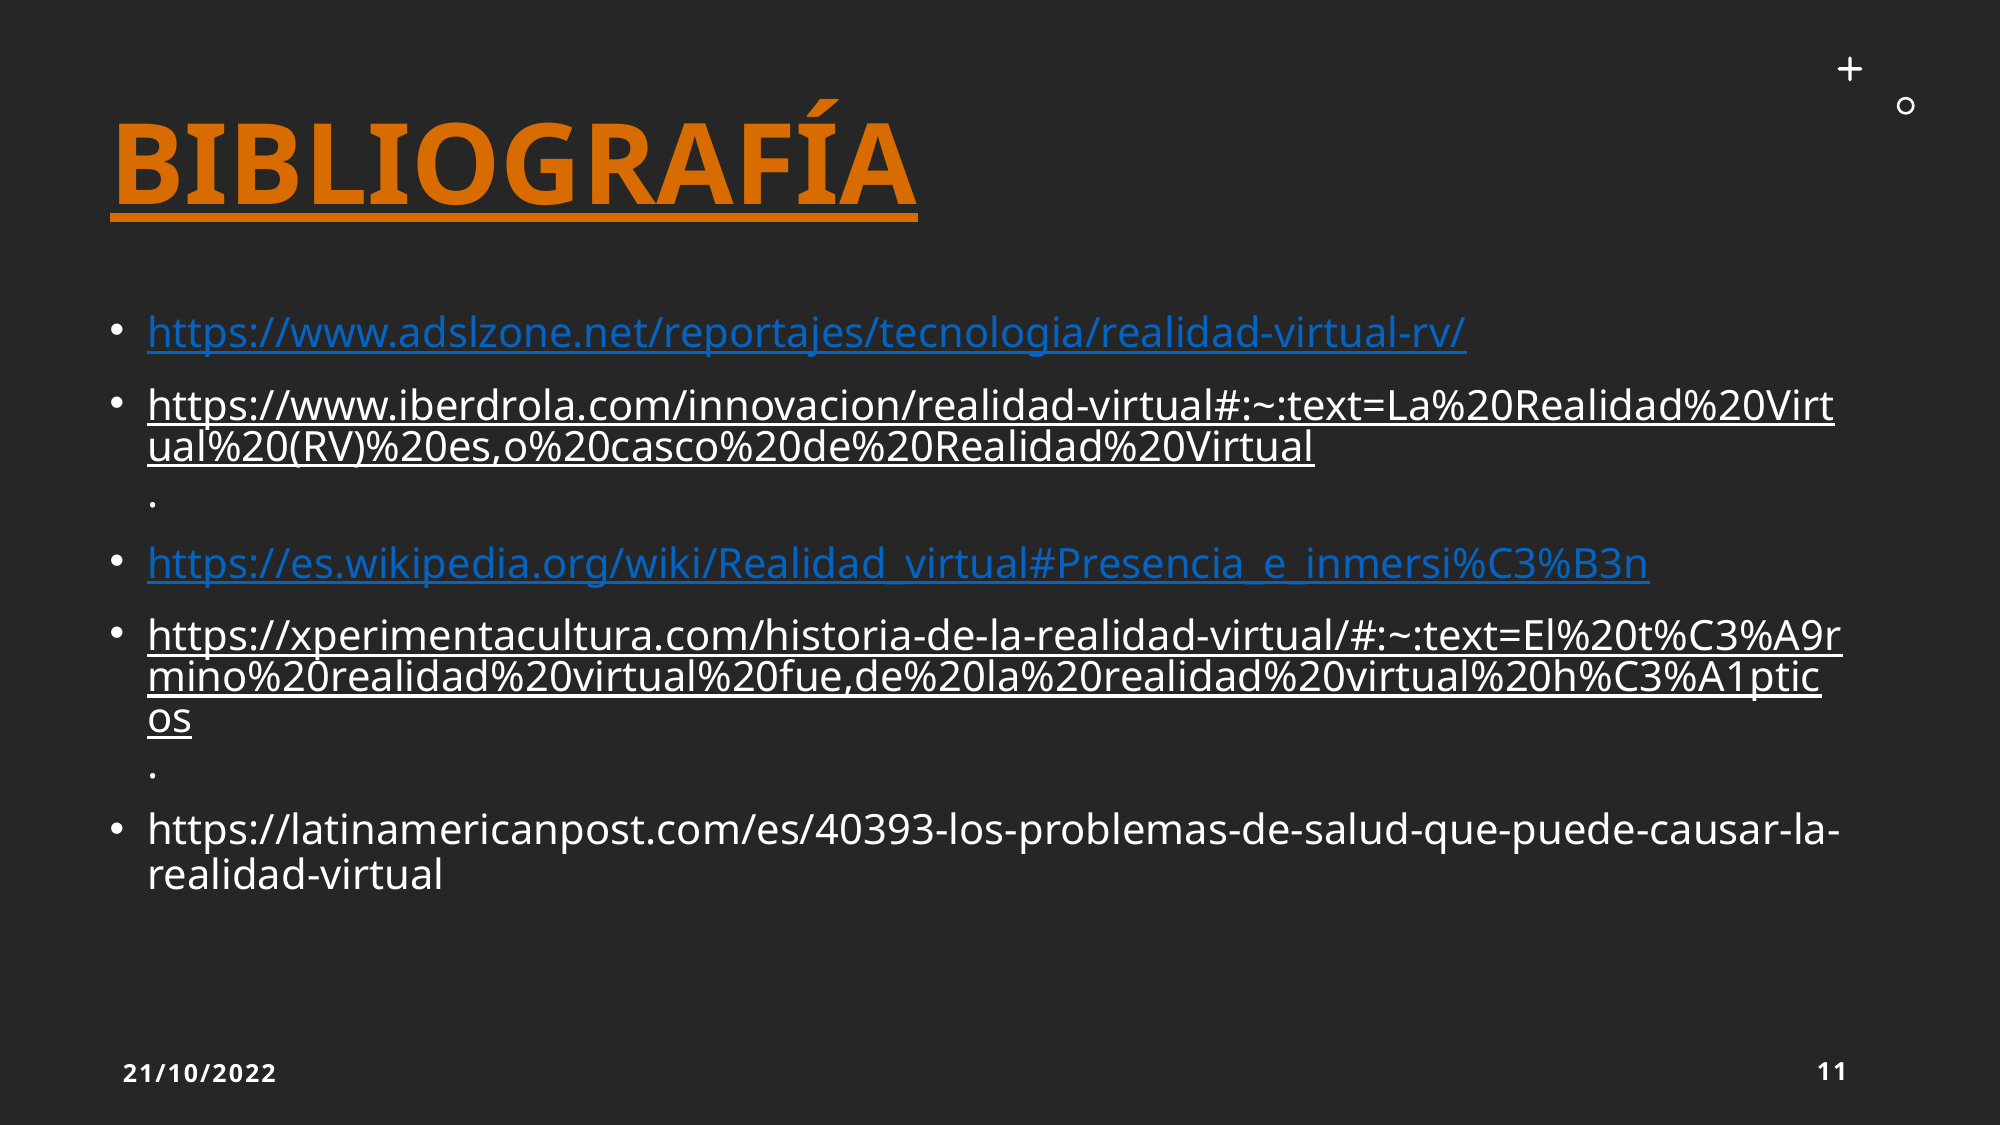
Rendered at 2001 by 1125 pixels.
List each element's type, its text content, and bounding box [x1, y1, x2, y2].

slide_number 11 [1412, 1042, 1863, 1103]
title Bibliografía [94, 59, 1862, 278]
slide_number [108, 1042, 558, 1103]
list https://www.adslzone.net/reportajes/tecnologia/realidad-virtual-rv/ https://www.iberdrola.com/innovacion/realidad-virtual#:~:text=La%20Realidad%20Virtual%20(RV)%20es,o%20casco%20de%20Realidad%20Virtual. https://es.wikipedia.org/wiki/Realidad_virtual#Presencia_e_inmersi%C3%B3n https://xperimentacultura.com/historia-de-la-realidad-virtual/#:~:text=El%20t%C3%A9rmino%20realidad%20virtual%20fue,de%20la%20realidad%20virtual%20h%C3%A1pticos. https://latinamericanpost.com/es/40393-los-problemas-de-salud-que-puede-causar-la-realidad-virtual [94, 299, 1862, 1014]
